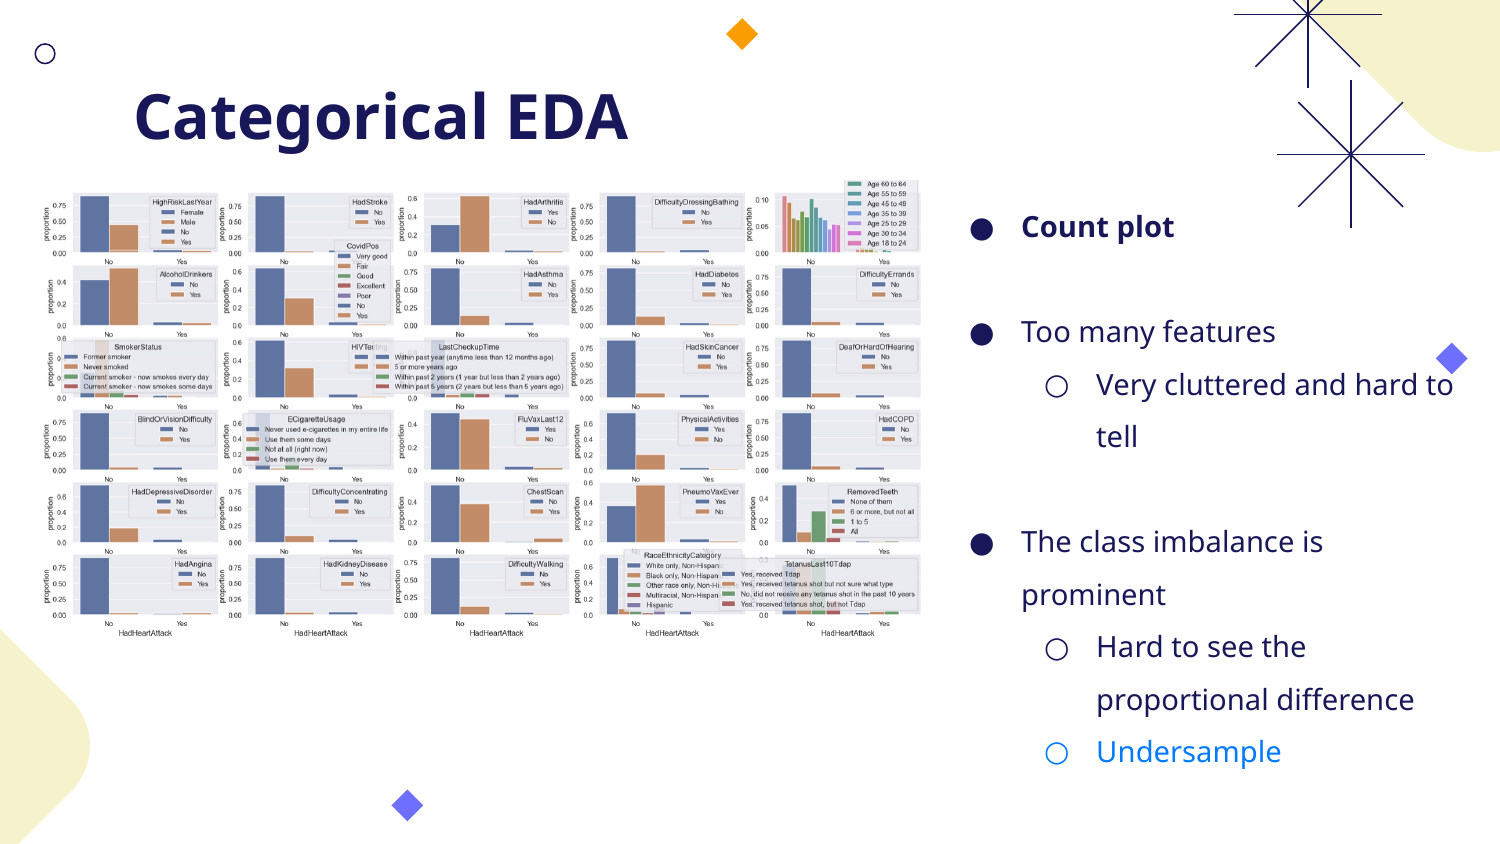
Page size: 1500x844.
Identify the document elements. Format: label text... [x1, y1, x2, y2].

text_box Count plot Too many features Very cluttered and hard to tell The class imbalance is prominent Hard to see the proportional difference Undersample [931, 176, 1478, 661]
picture [17, 180, 925, 642]
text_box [1276, 80, 1425, 229]
title Categorical EDA [118, 72, 1382, 167]
